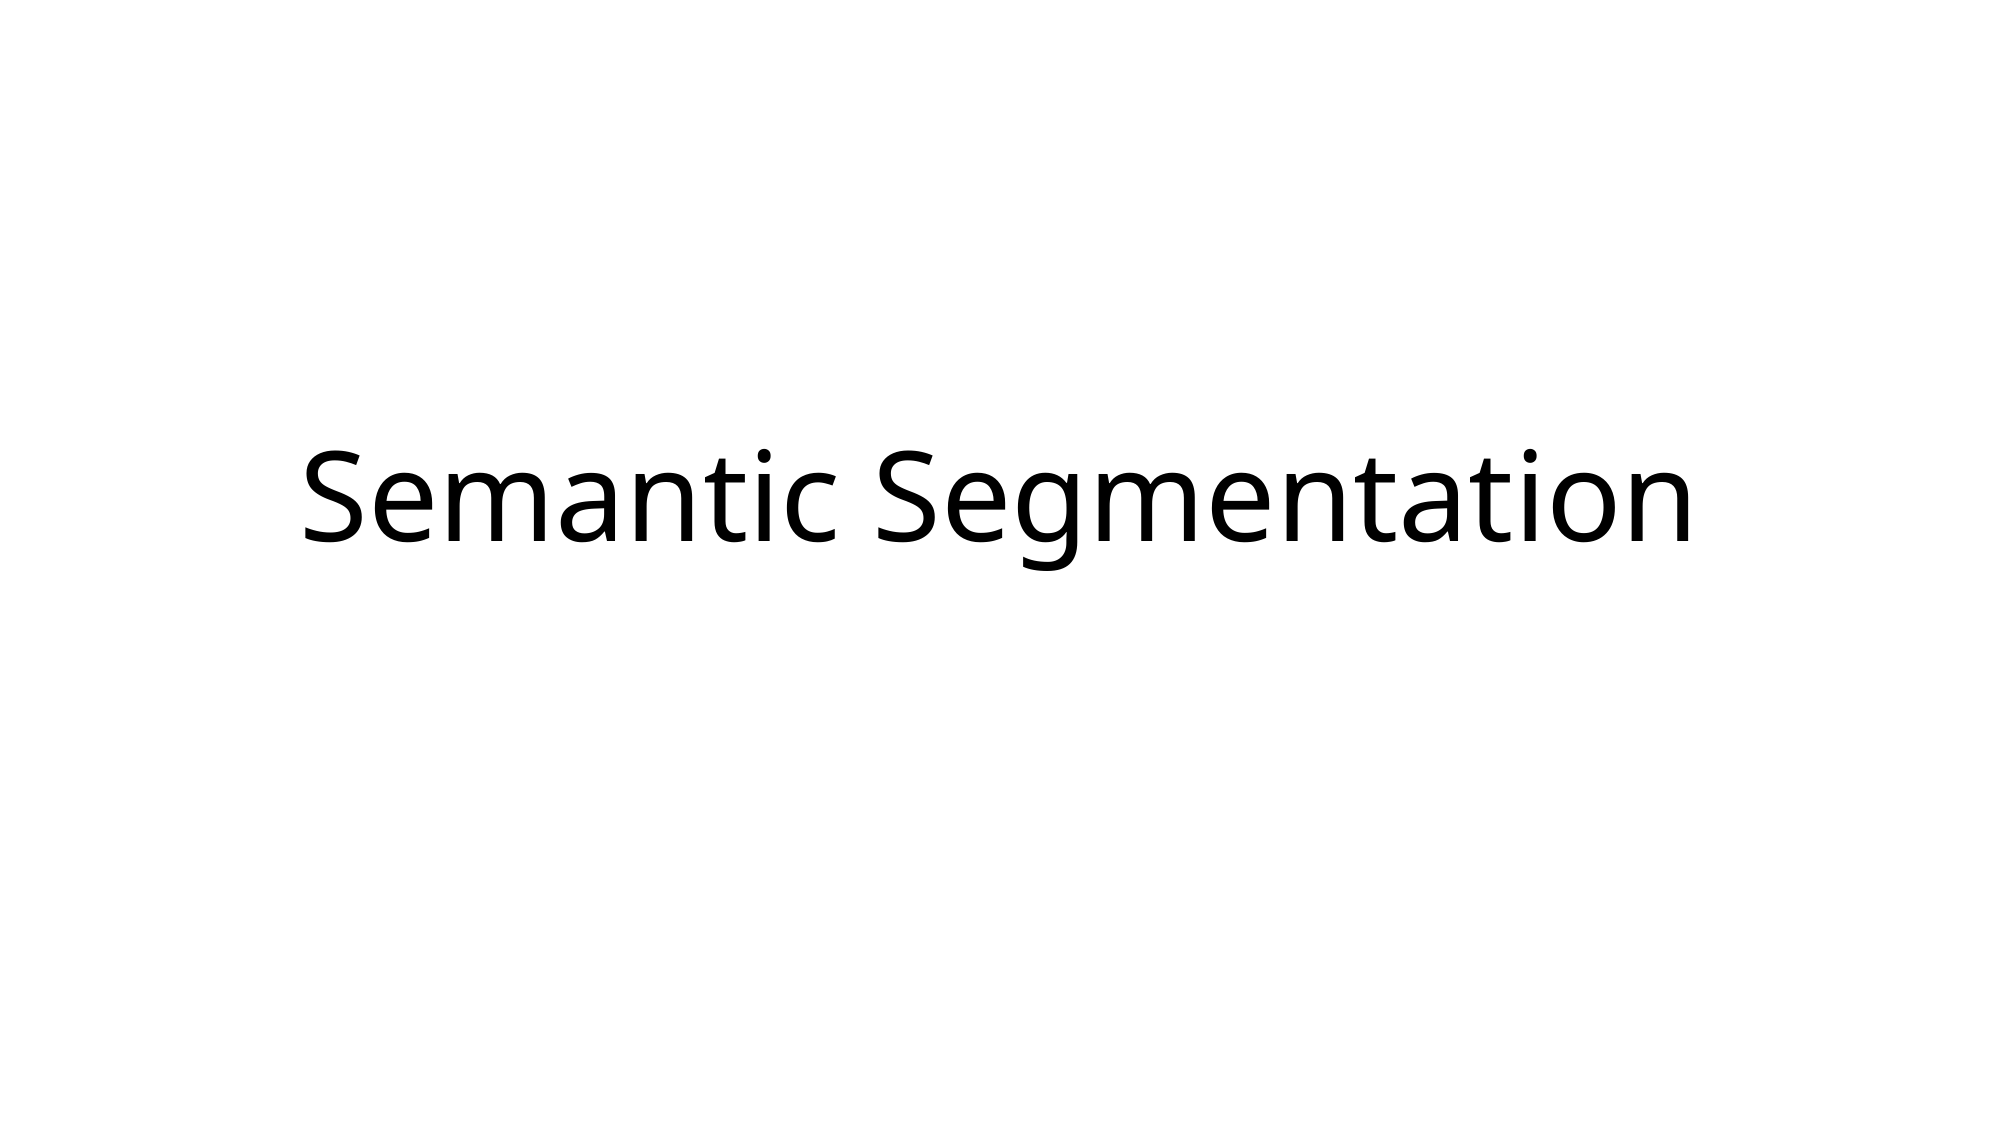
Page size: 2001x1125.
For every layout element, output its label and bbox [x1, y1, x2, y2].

title [249, 184, 1750, 576]
